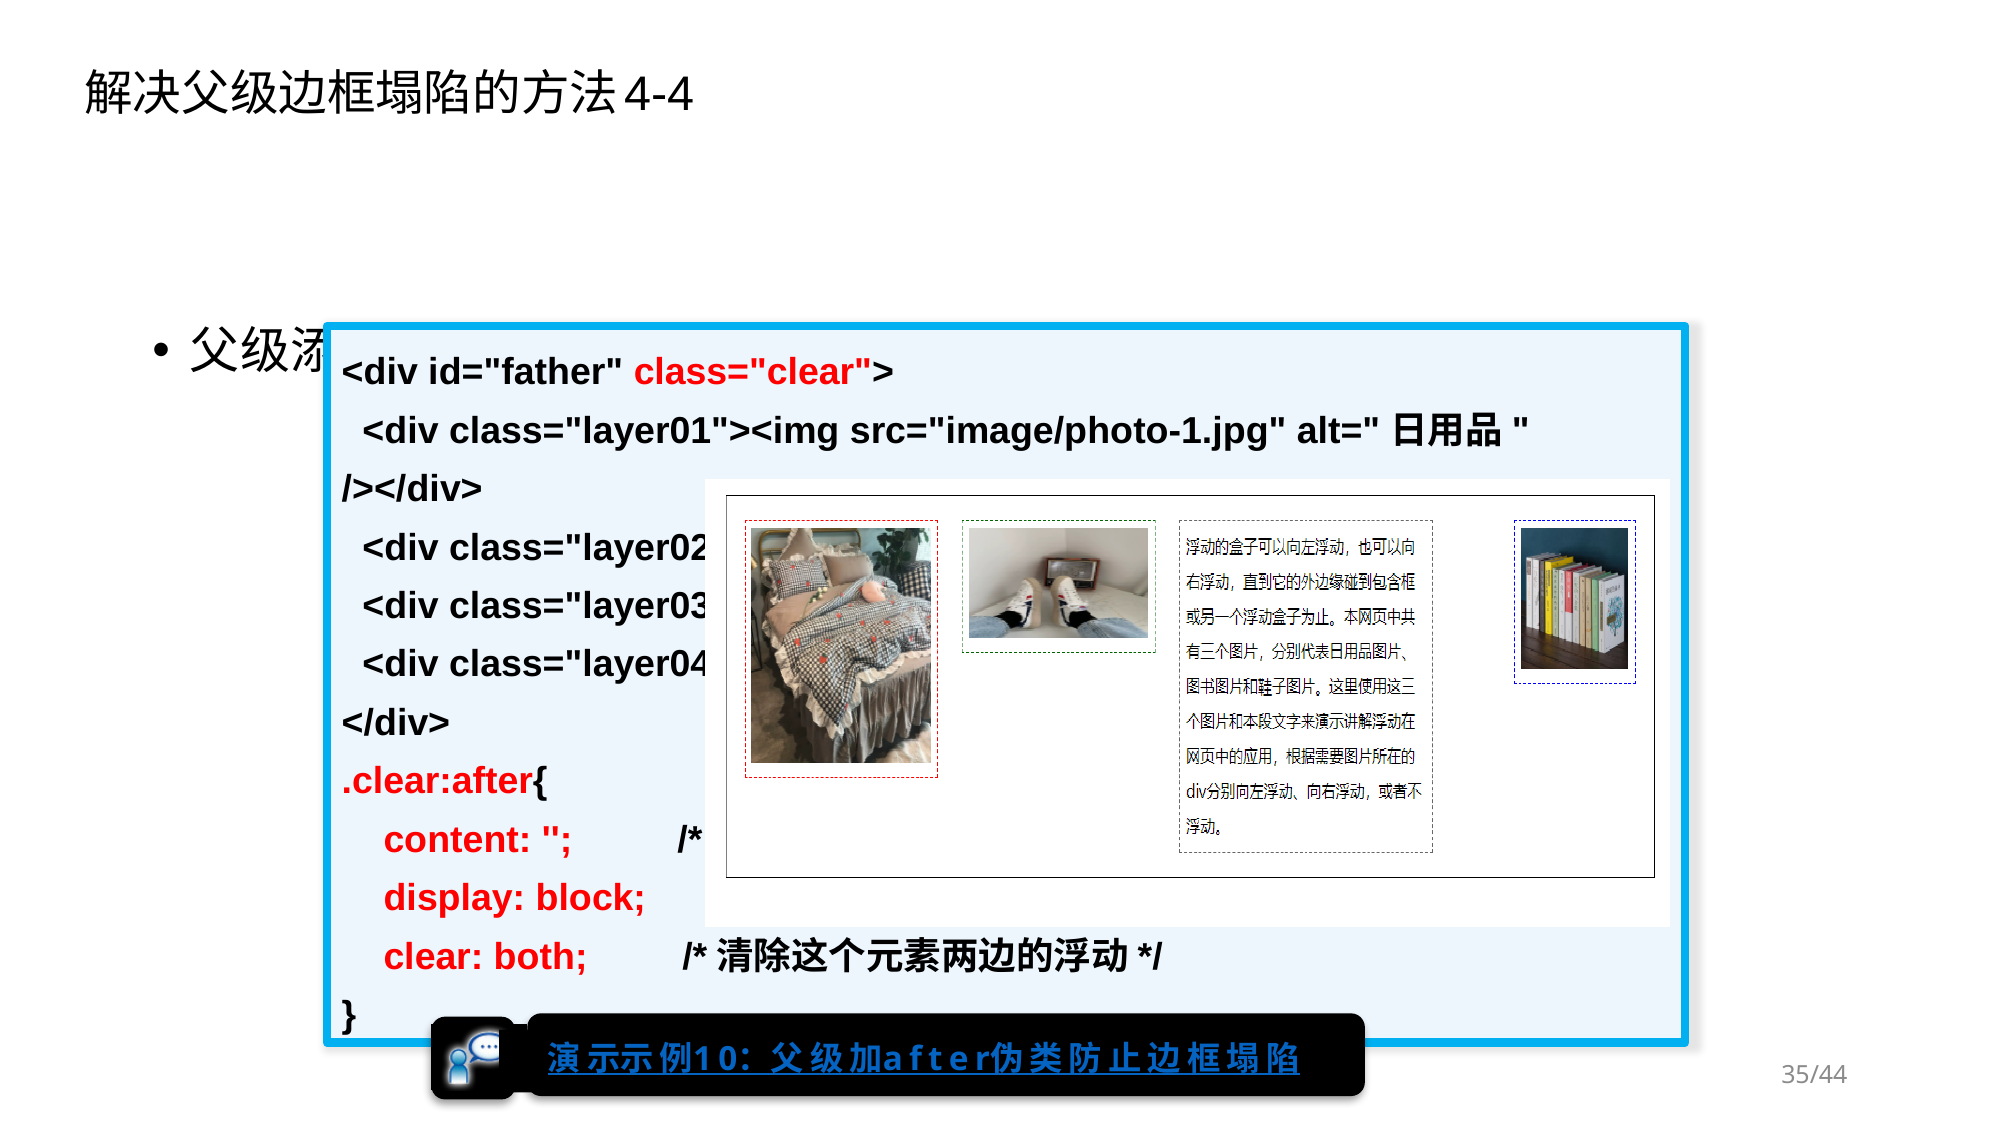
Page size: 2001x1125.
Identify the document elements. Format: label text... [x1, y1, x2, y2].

picture [705, 479, 1670, 927]
slide_number /44 [1412, 1042, 1863, 1103]
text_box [431, 1013, 1365, 1100]
text_box <div id="father" class="clear"> <div class="layer01"><img src="image/photo-1.jpg" alt="日用品" /></div> <div class="layer02"><img src="image/photo-2.jpg" alt="图书" /></div> <div class="layer03"><img src="image/photo-3.jpg" alt="鞋子" /></div> <div class="layer04">浮动的盒子……</div> </div> .clear:after{ content: ''; /*在clear类后面添加内容为空*/ display: block; /*把添加的内容转化为块元素*/ clear: both; /*清除这个元素两边的浮动*/ } [326, 326, 1686, 1043]
list 父级添加伪类after [137, 299, 1863, 1014]
title 解决父级边框塌陷的方法4-4 [69, 42, 1333, 129]
